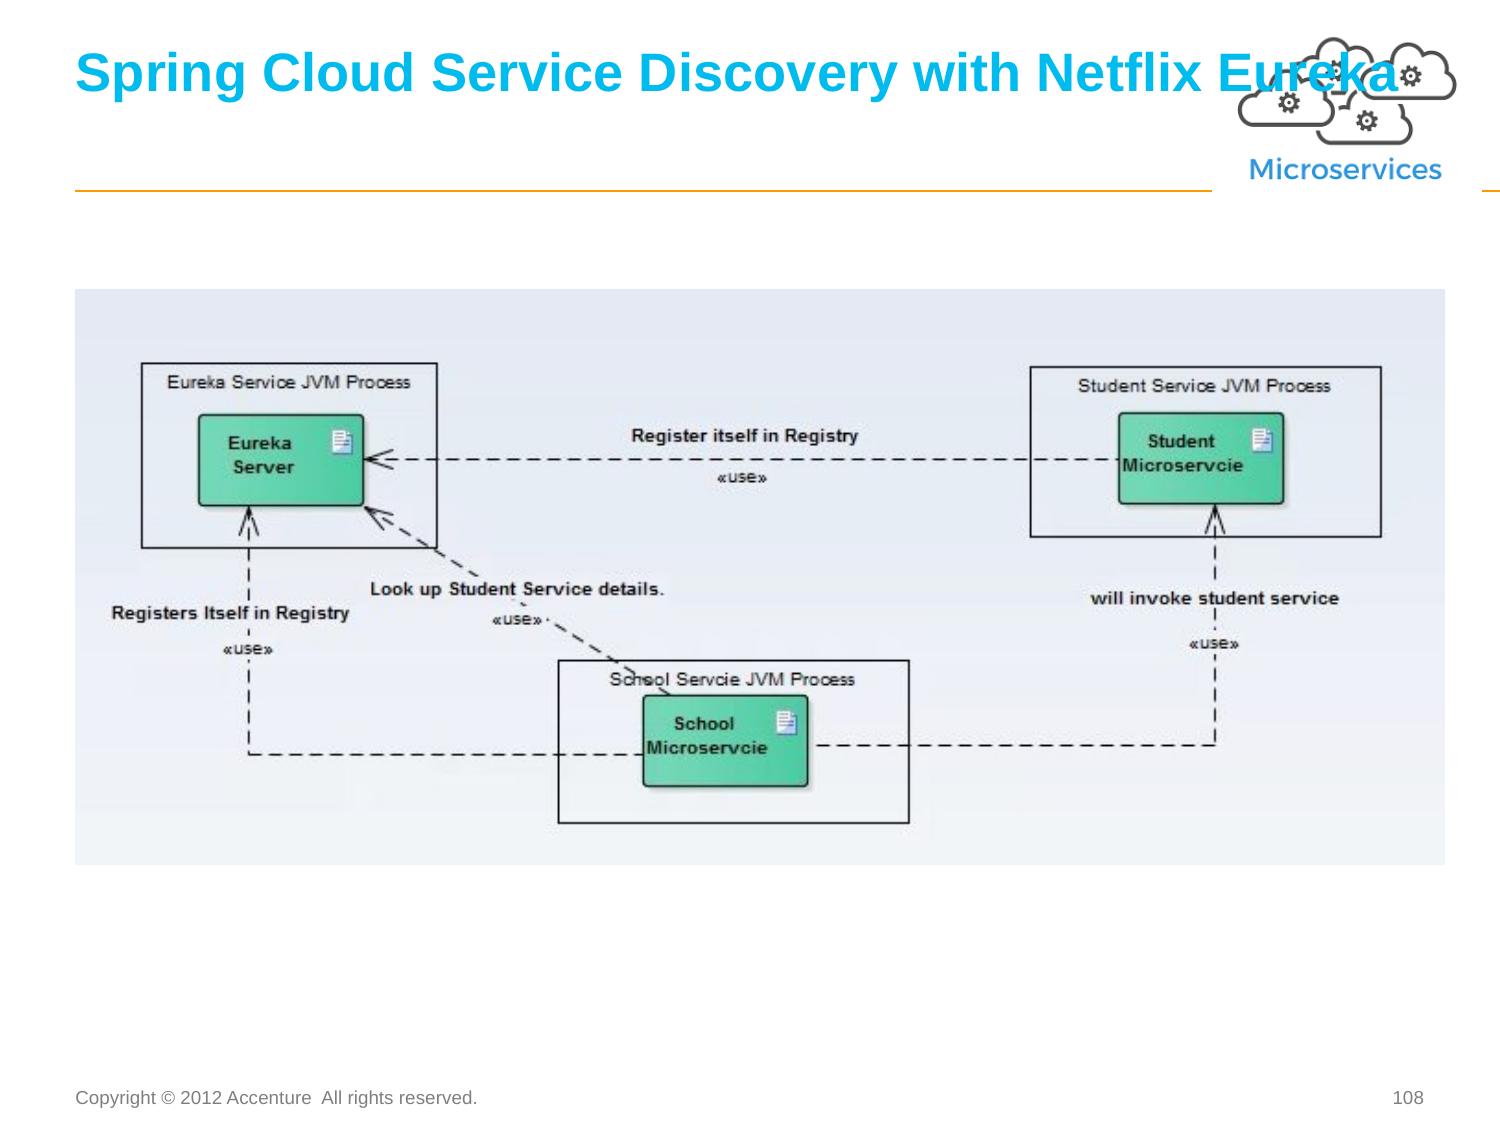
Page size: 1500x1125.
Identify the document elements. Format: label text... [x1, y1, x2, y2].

picture [1212, 1, 1482, 203]
title Spring Cloud Service Discovery with Netflix Eureka [75, 27, 1422, 157]
picture [75, 289, 1446, 865]
